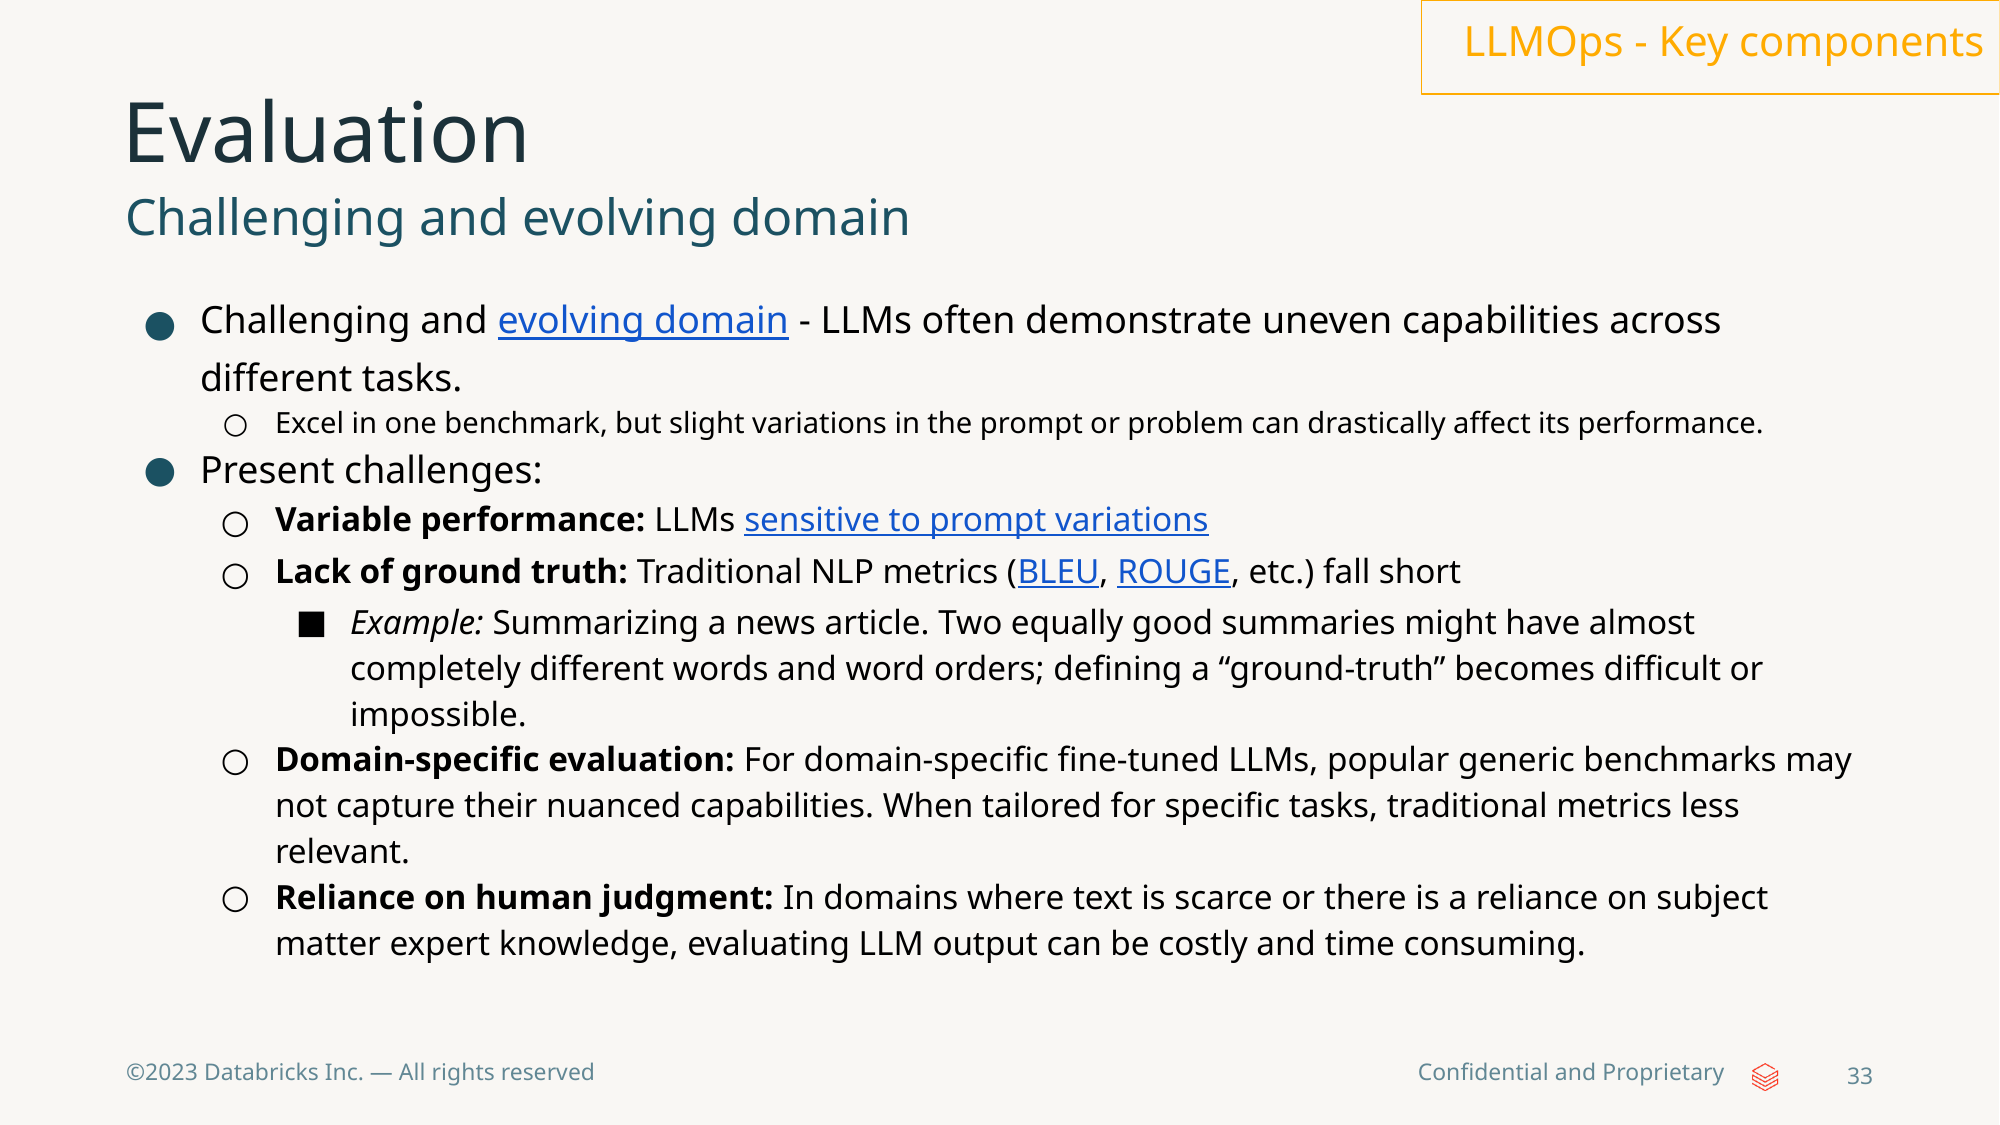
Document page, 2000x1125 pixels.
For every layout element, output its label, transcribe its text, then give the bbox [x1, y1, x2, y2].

subtitle Challenging and evolving domain [125, 192, 1874, 289]
list Challenging and evolving domain - LLMs often demonstrate uneven capabilities across different tasks. Excel in one benchmark, but slight variations in the prompt or problem can drastically affect its performance. Present challenges: Variable performance: LLMs sensitive to prompt variations Lack of ground truth: Traditional NLP metrics (BLEU, ROUGE, etc.) fall short Example: Summarizing a news article. Two equally good summaries might have almost completely different words and word orders; defining a “ground-truth” becomes difficult or impossible. Domain-specific evaluation: For domain-specific fine-tuned LLMs, popular generic benchmarks may not capture their nuanced capabilities. When tailored for specific tasks, traditional metrics less relevant. Reliance on human judgment: In domains where text is scarce or there is a reliance on subject matter expert knowledge, evaluating LLM output can be costly and time consuming. [124, 288, 1874, 970]
slide_number ‹#› [1820, 1061, 1874, 1093]
picture [1749, 1061, 1781, 1093]
text_box LLMOps - Key components [1421, 0, 2000, 95]
title Evaluation [122, 87, 1872, 184]
